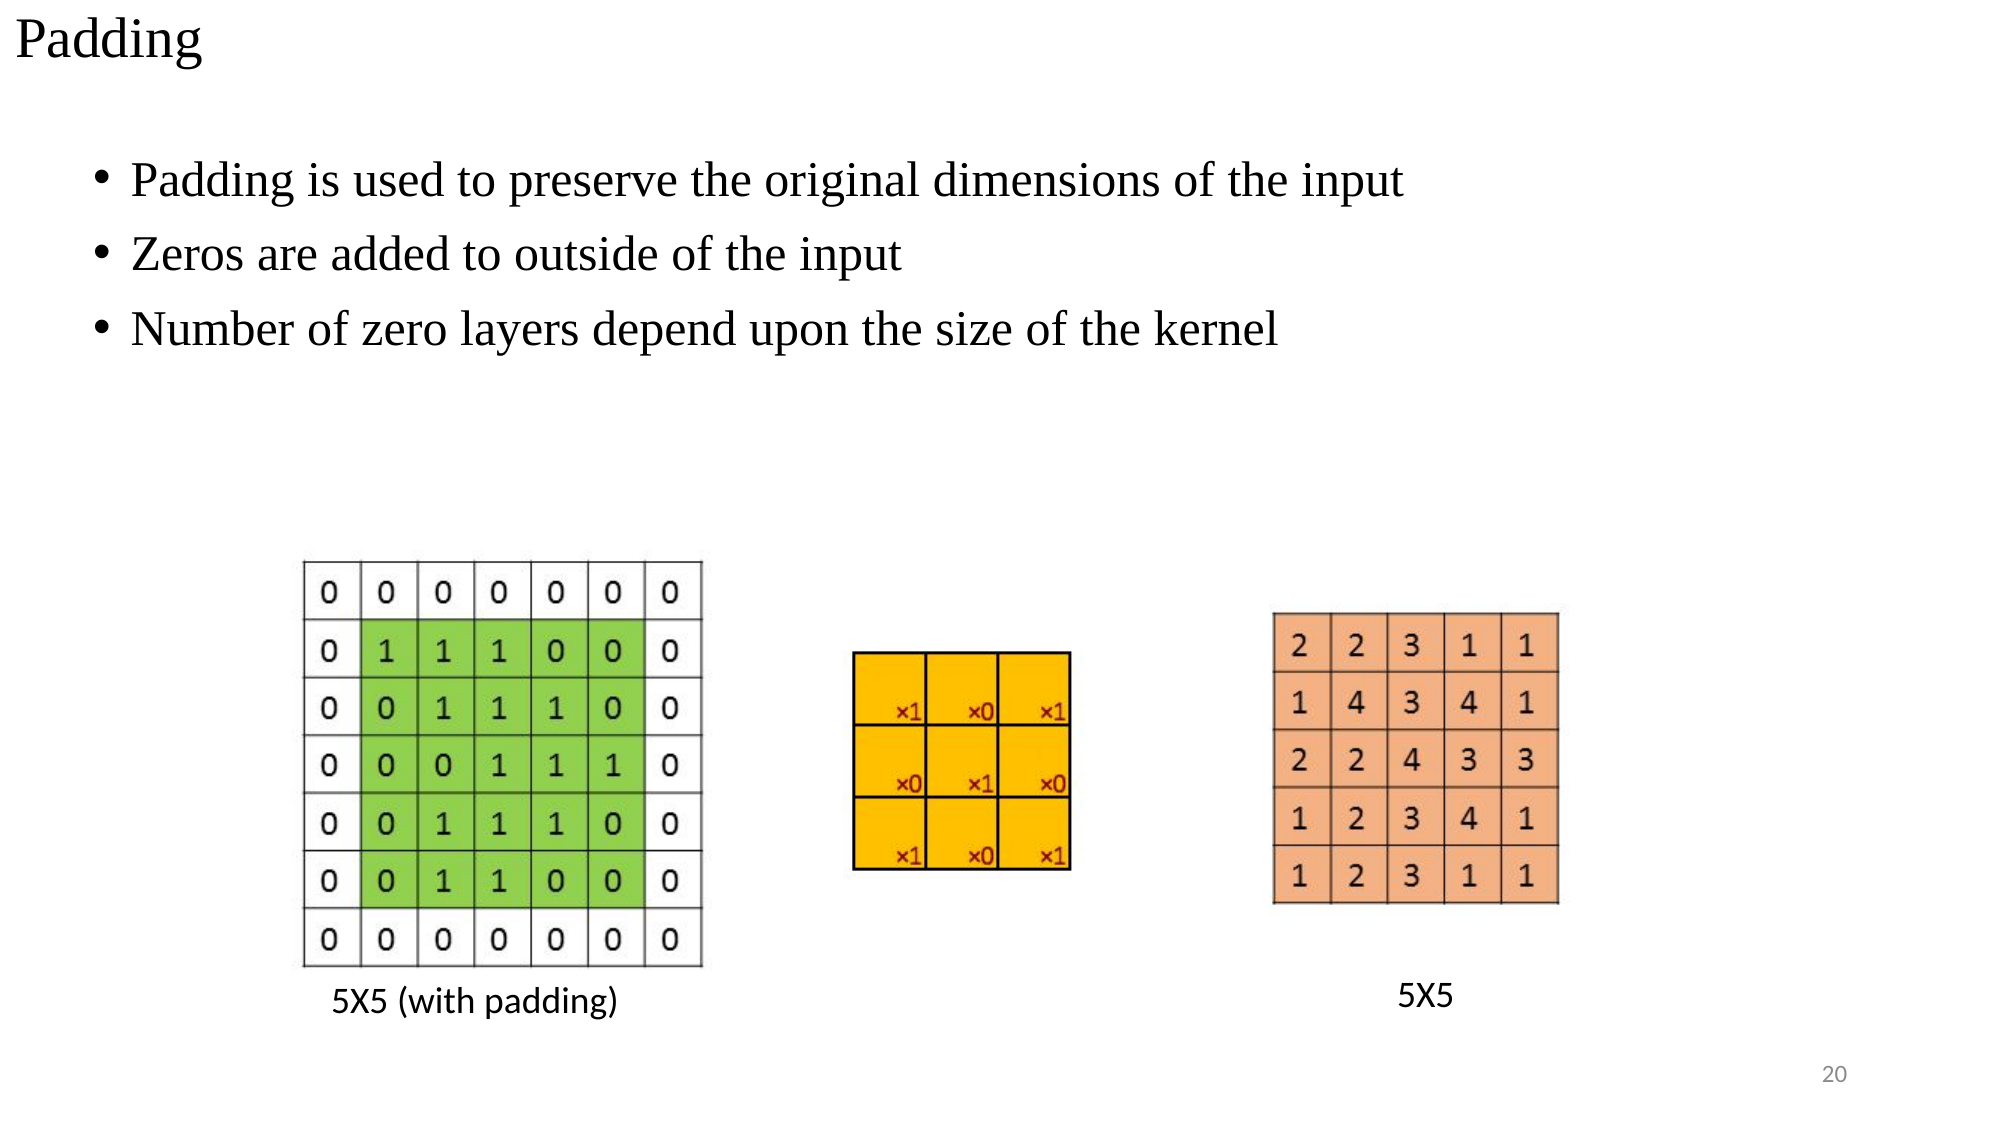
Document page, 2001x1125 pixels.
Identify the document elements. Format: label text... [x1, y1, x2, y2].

title Padding [0, 0, 1725, 78]
text_box 5X5 (with padding) [316, 968, 767, 1029]
text_box 5X5 [1382, 962, 1676, 1023]
picture [839, 629, 1099, 1073]
picture [1218, 533, 1571, 957]
list Padding is used to preserve the original dimensions of the input Zeros are added to outside of the input Number of zero layers depend upon the size of the kernel [78, 145, 1832, 876]
picture [258, 539, 764, 983]
slide_number 20 [1412, 1042, 1863, 1103]
